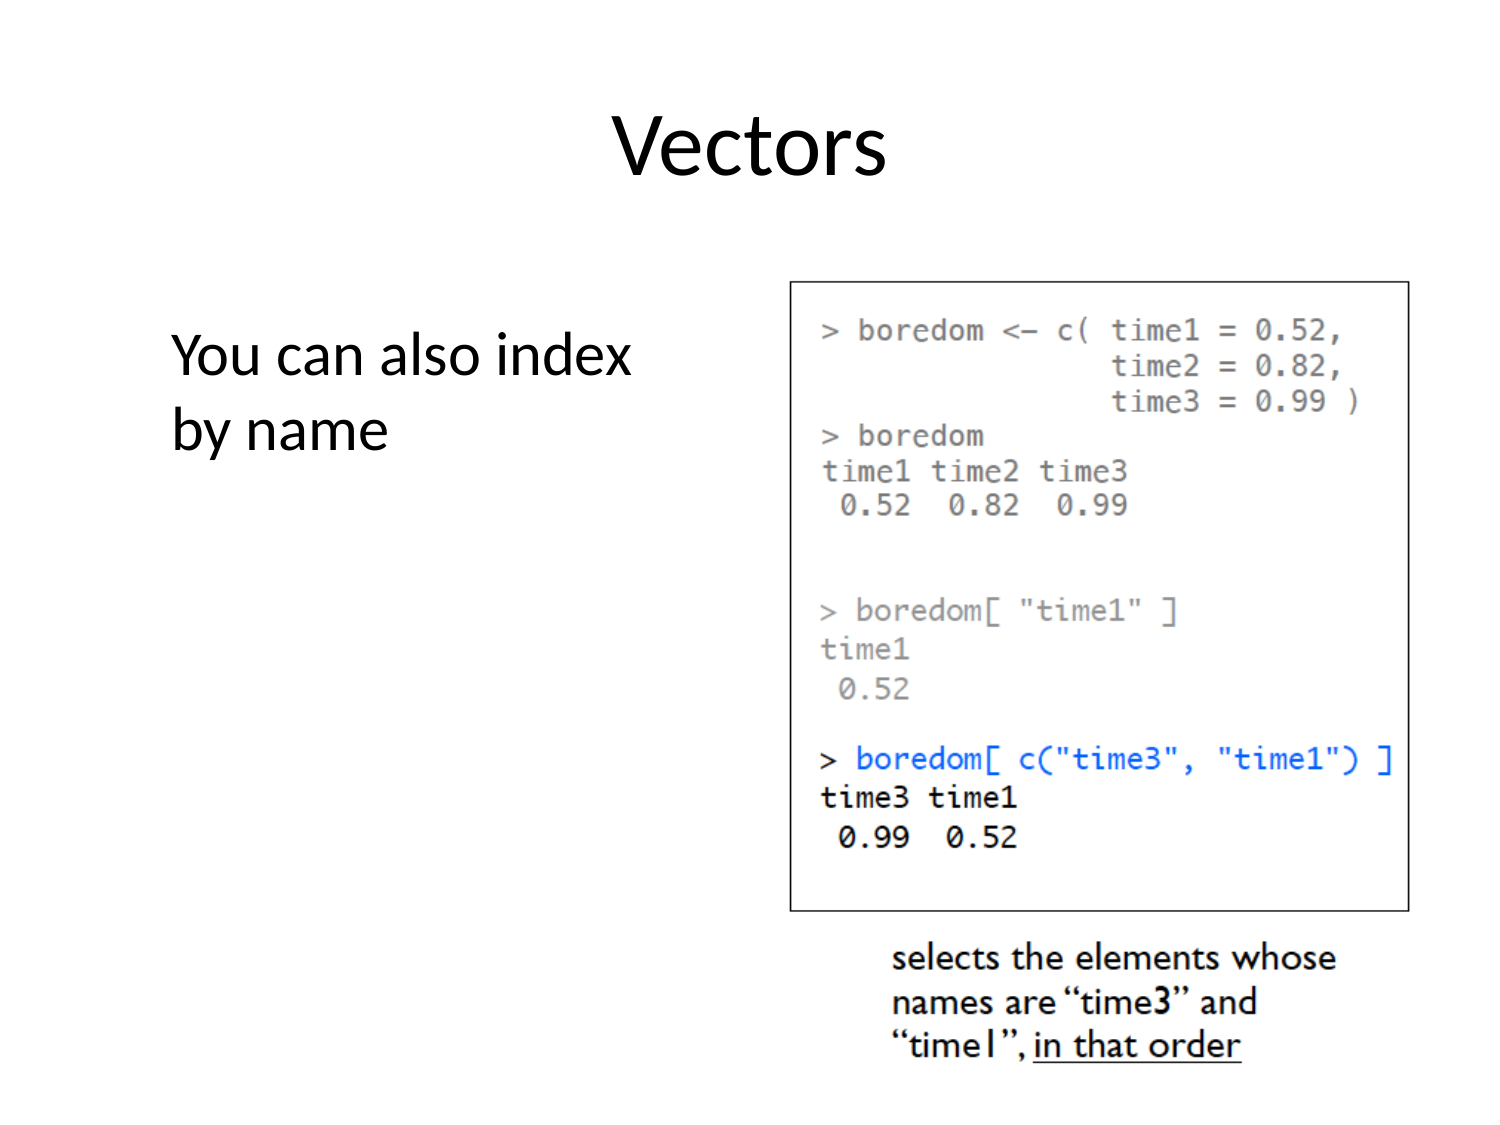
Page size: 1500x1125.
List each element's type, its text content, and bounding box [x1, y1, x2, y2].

picture [753, 225, 1500, 1125]
text_box You can also index by name [156, 305, 691, 471]
title Vectors [75, 45, 1425, 233]
